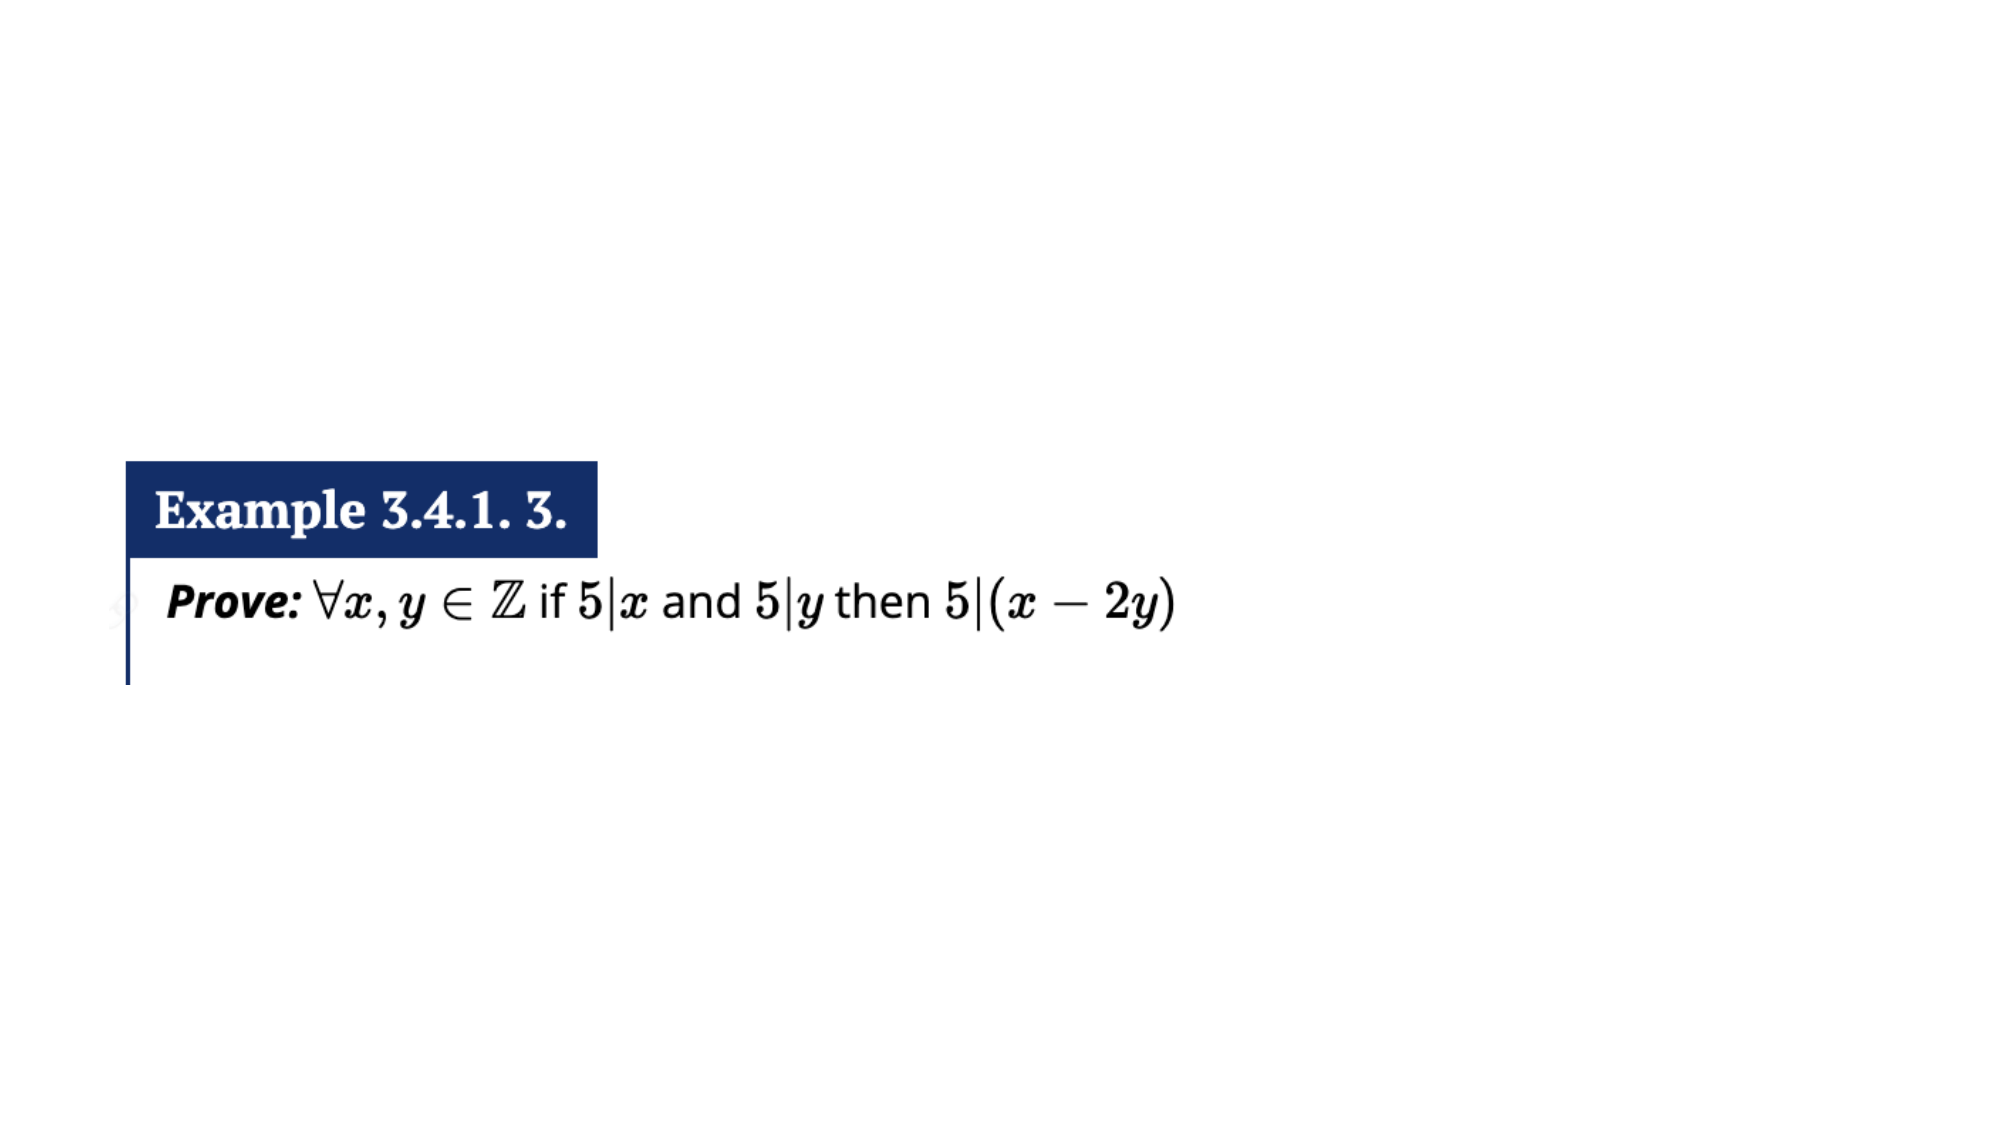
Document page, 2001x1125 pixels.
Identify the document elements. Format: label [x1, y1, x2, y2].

picture [108, 439, 1892, 686]
